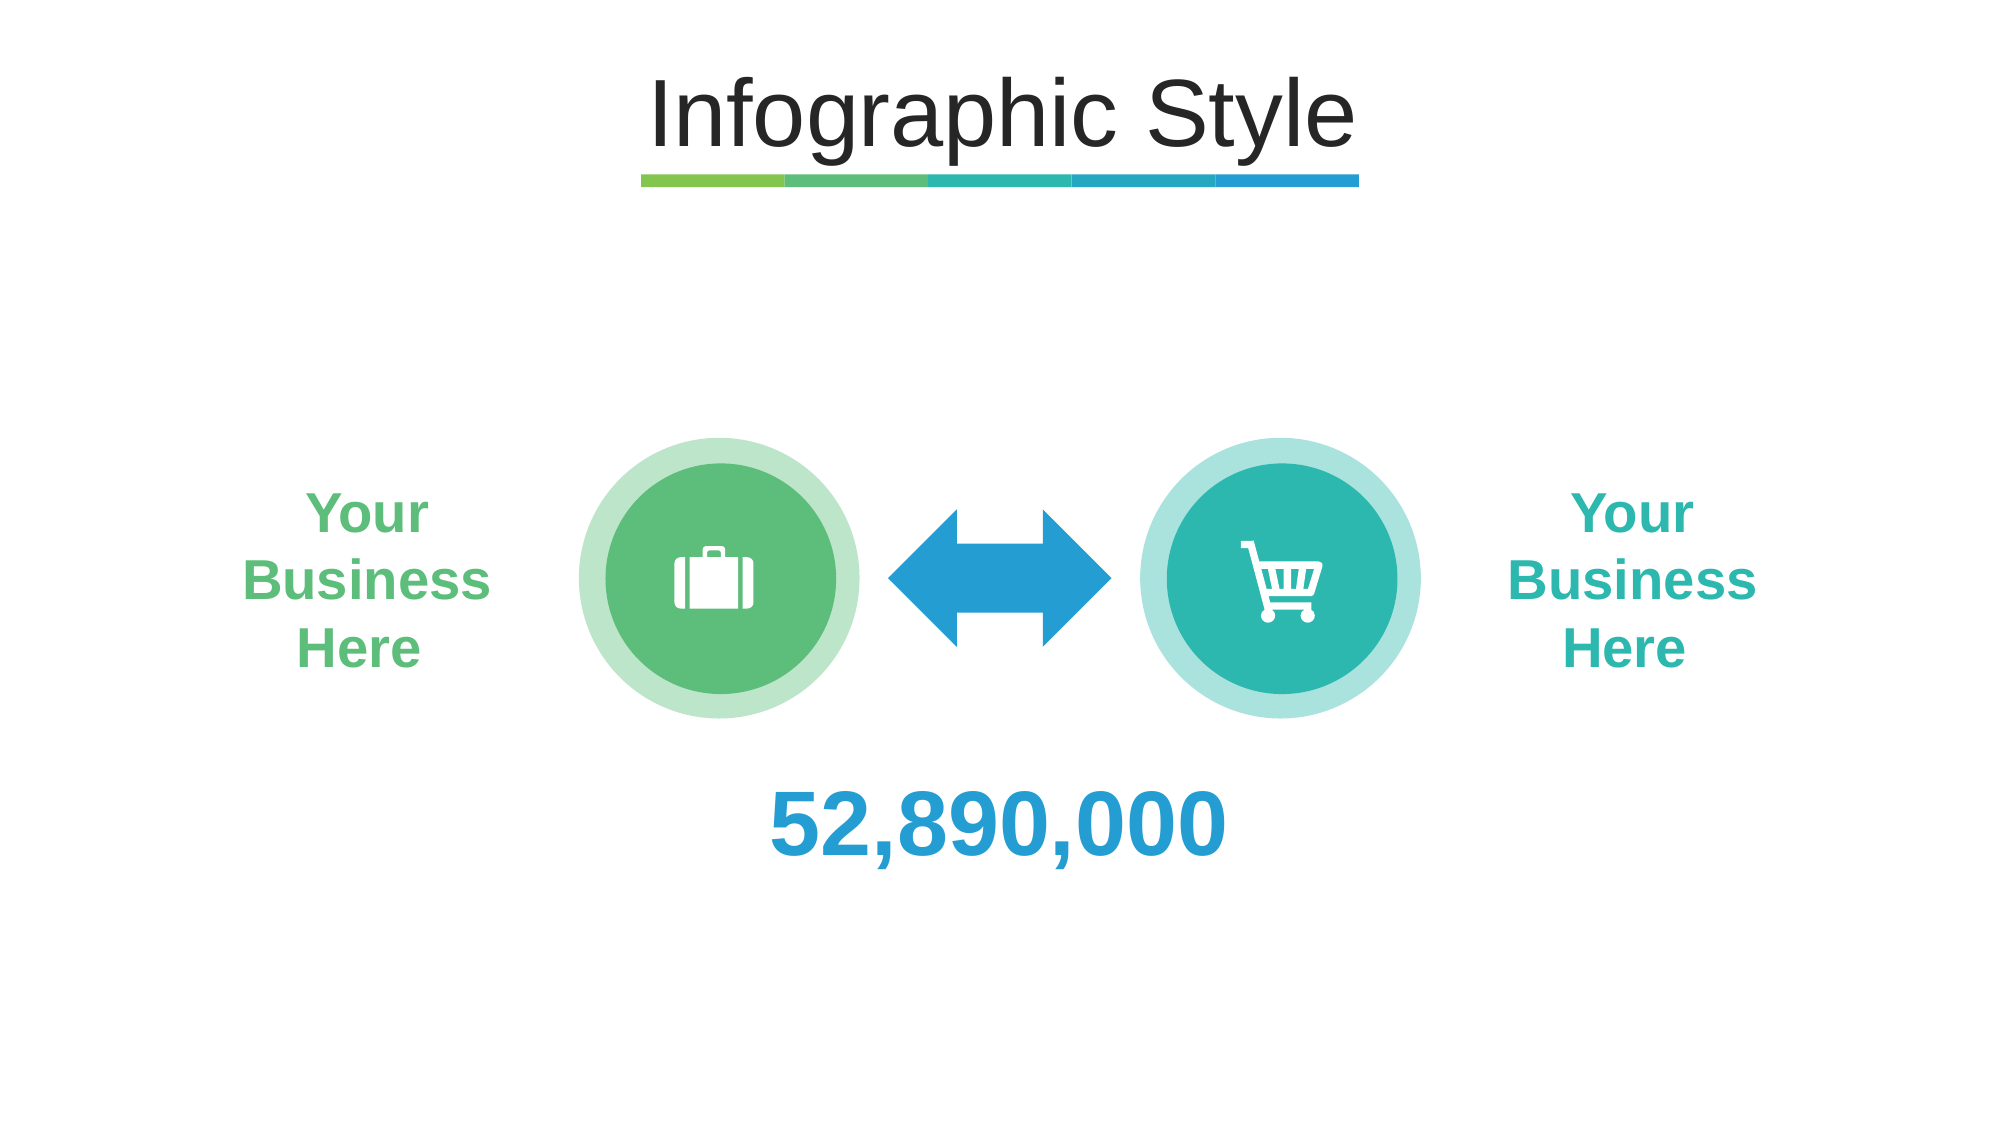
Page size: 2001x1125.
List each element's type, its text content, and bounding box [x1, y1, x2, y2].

text_box [1165, 462, 1399, 696]
list Infographic Style [53, 55, 1952, 175]
text_box [1139, 436, 1422, 720]
text_box 52,890,000 [728, 756, 1271, 882]
text_box [886, 506, 1114, 650]
text_box [1239, 539, 1324, 624]
text_box [604, 462, 838, 696]
text_box Your Business Here [184, 468, 551, 686]
text_box [688, 544, 740, 610]
text_box [741, 556, 755, 610]
text_box [577, 436, 861, 720]
text_box [673, 556, 687, 610]
text_box Your Business Here [1449, 468, 1816, 686]
